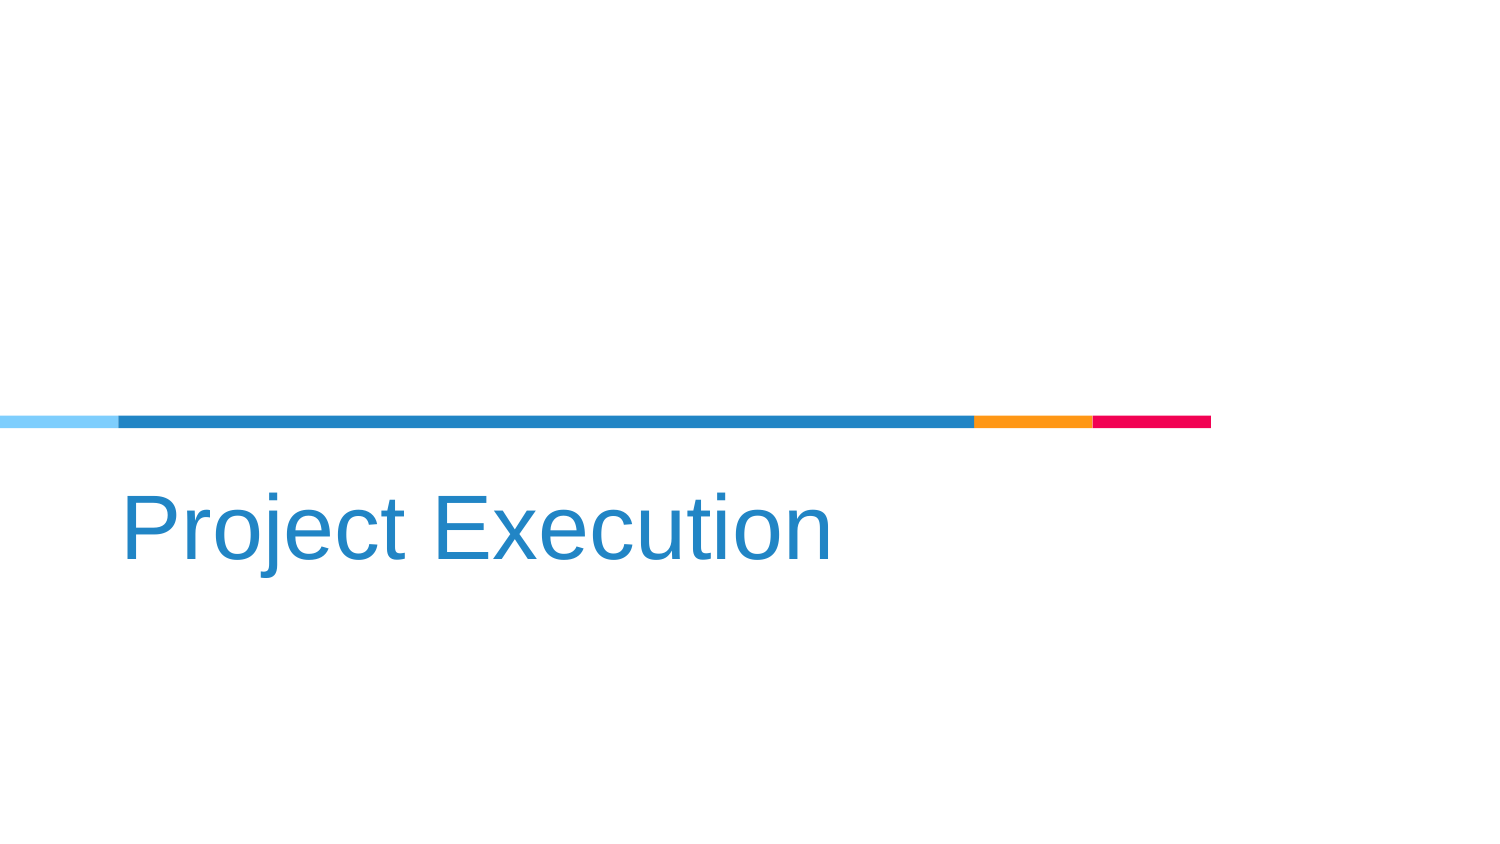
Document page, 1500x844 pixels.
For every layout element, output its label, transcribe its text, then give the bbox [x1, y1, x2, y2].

title Project Execution [105, 453, 1293, 761]
